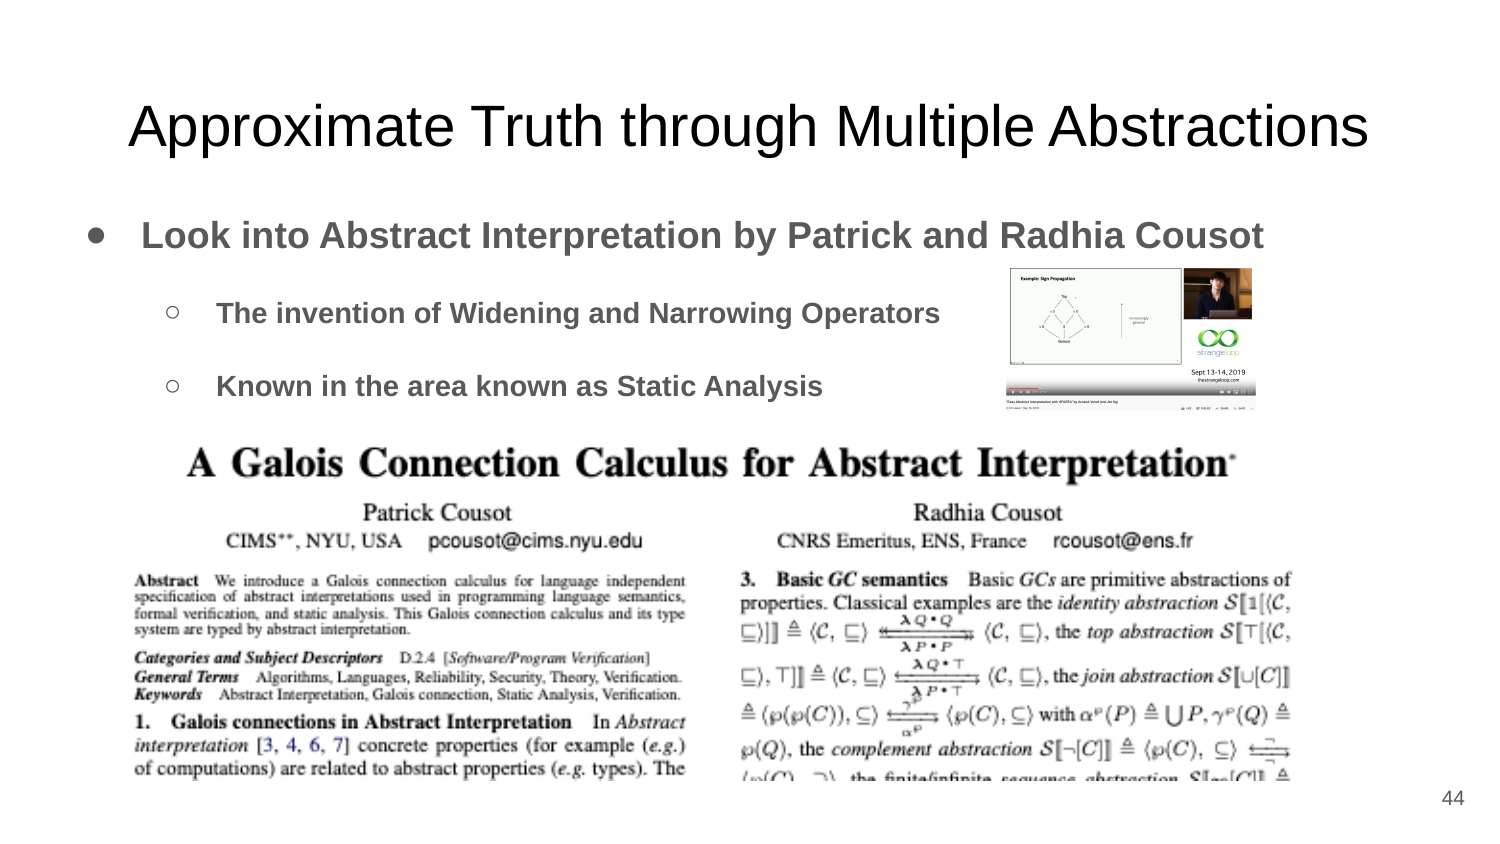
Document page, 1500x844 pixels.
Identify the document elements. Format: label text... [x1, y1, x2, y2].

list Look into Abstract Interpretation by Patrick and Radhia Cousot The invention of Widening and Narrowing Operators Known in the area known as Static Analysis [51, 189, 1379, 411]
picture [123, 421, 1306, 781]
slide_number 44 [1389, 764, 1480, 830]
title Approximate Truth through Multiple Abstractions [51, 72, 1449, 167]
picture [1006, 254, 1256, 412]
